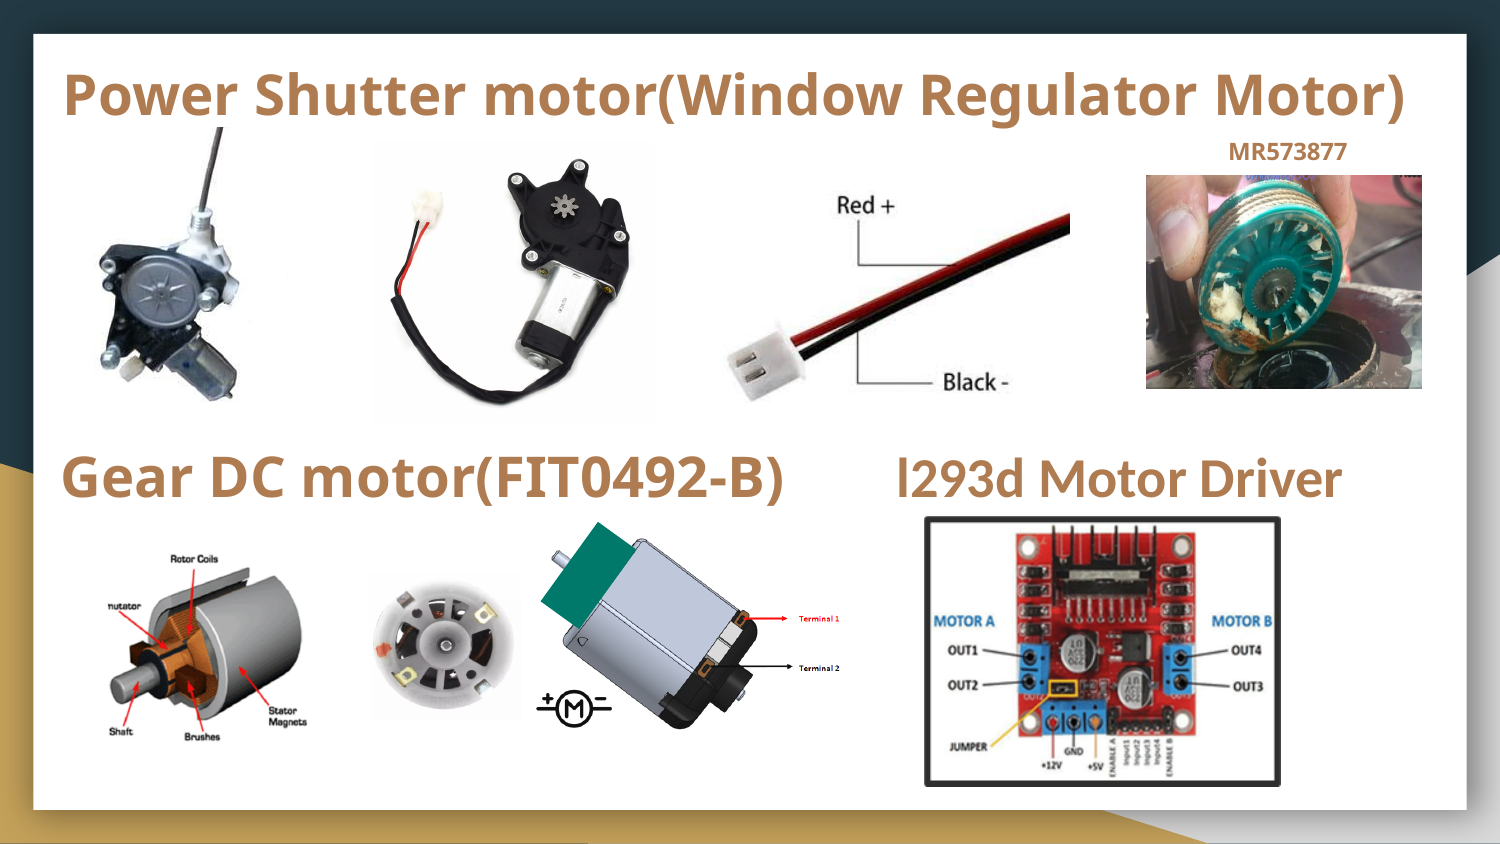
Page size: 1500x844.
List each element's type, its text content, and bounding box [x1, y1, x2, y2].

title Power Shutter motor(Window Regulator Motor) MR573877 [13, 44, 1457, 201]
picture [532, 516, 851, 746]
title Gear DC motor(FIT0492-B) [45, 425, 851, 550]
picture [1146, 175, 1422, 389]
text_box l293d Motor Driver [881, 425, 1422, 524]
picture [107, 523, 521, 800]
picture [722, 189, 1070, 403]
picture [75, 127, 305, 404]
picture [373, 141, 655, 423]
picture [924, 516, 1281, 787]
